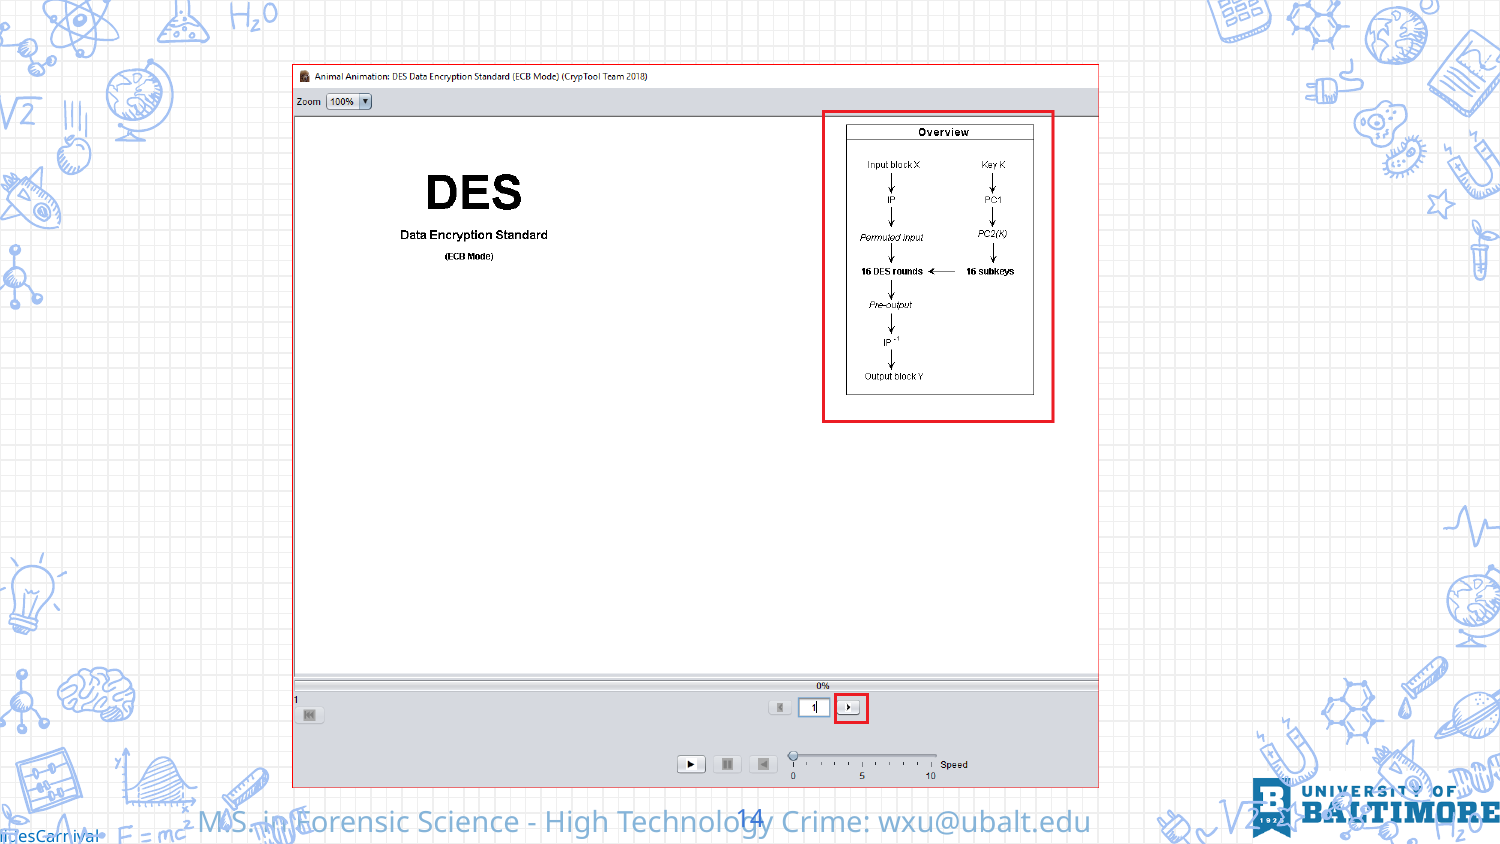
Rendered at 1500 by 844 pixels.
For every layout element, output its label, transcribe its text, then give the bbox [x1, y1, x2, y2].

picture [1342, 796, 1349, 806]
slide_number 14 [705, 796, 795, 844]
picture [1381, 771, 1421, 792]
picture [1283, 771, 1308, 783]
picture [1479, 779, 1483, 790]
picture [1253, 771, 1500, 844]
picture [1354, 819, 1361, 827]
picture [1405, 773, 1430, 800]
picture [1408, 786, 1417, 792]
picture [1471, 771, 1479, 786]
picture [291, 64, 1100, 788]
picture [1375, 780, 1390, 791]
picture [1481, 771, 1489, 788]
picture [1388, 823, 1396, 835]
